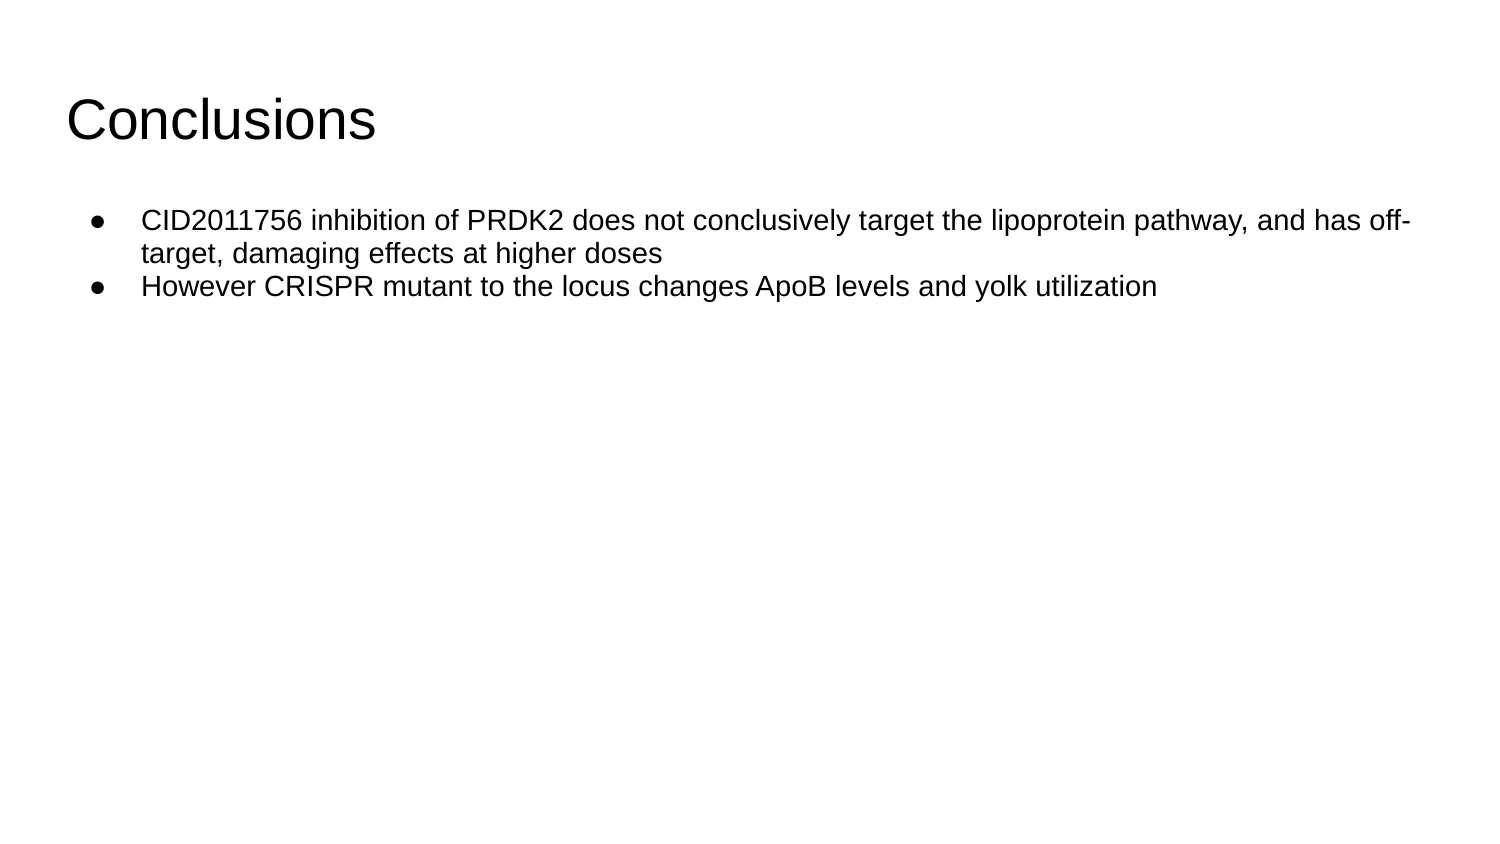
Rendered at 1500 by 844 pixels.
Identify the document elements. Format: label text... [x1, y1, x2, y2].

title Conclusions [51, 72, 1449, 167]
list CID2011756 inhibition of PRDK2 does not conclusively target the lipoprotein pathway, and has off-target, damaging effects at higher doses However CRISPR mutant to the locus changes ApoB levels and yolk utilization [51, 189, 1449, 750]
